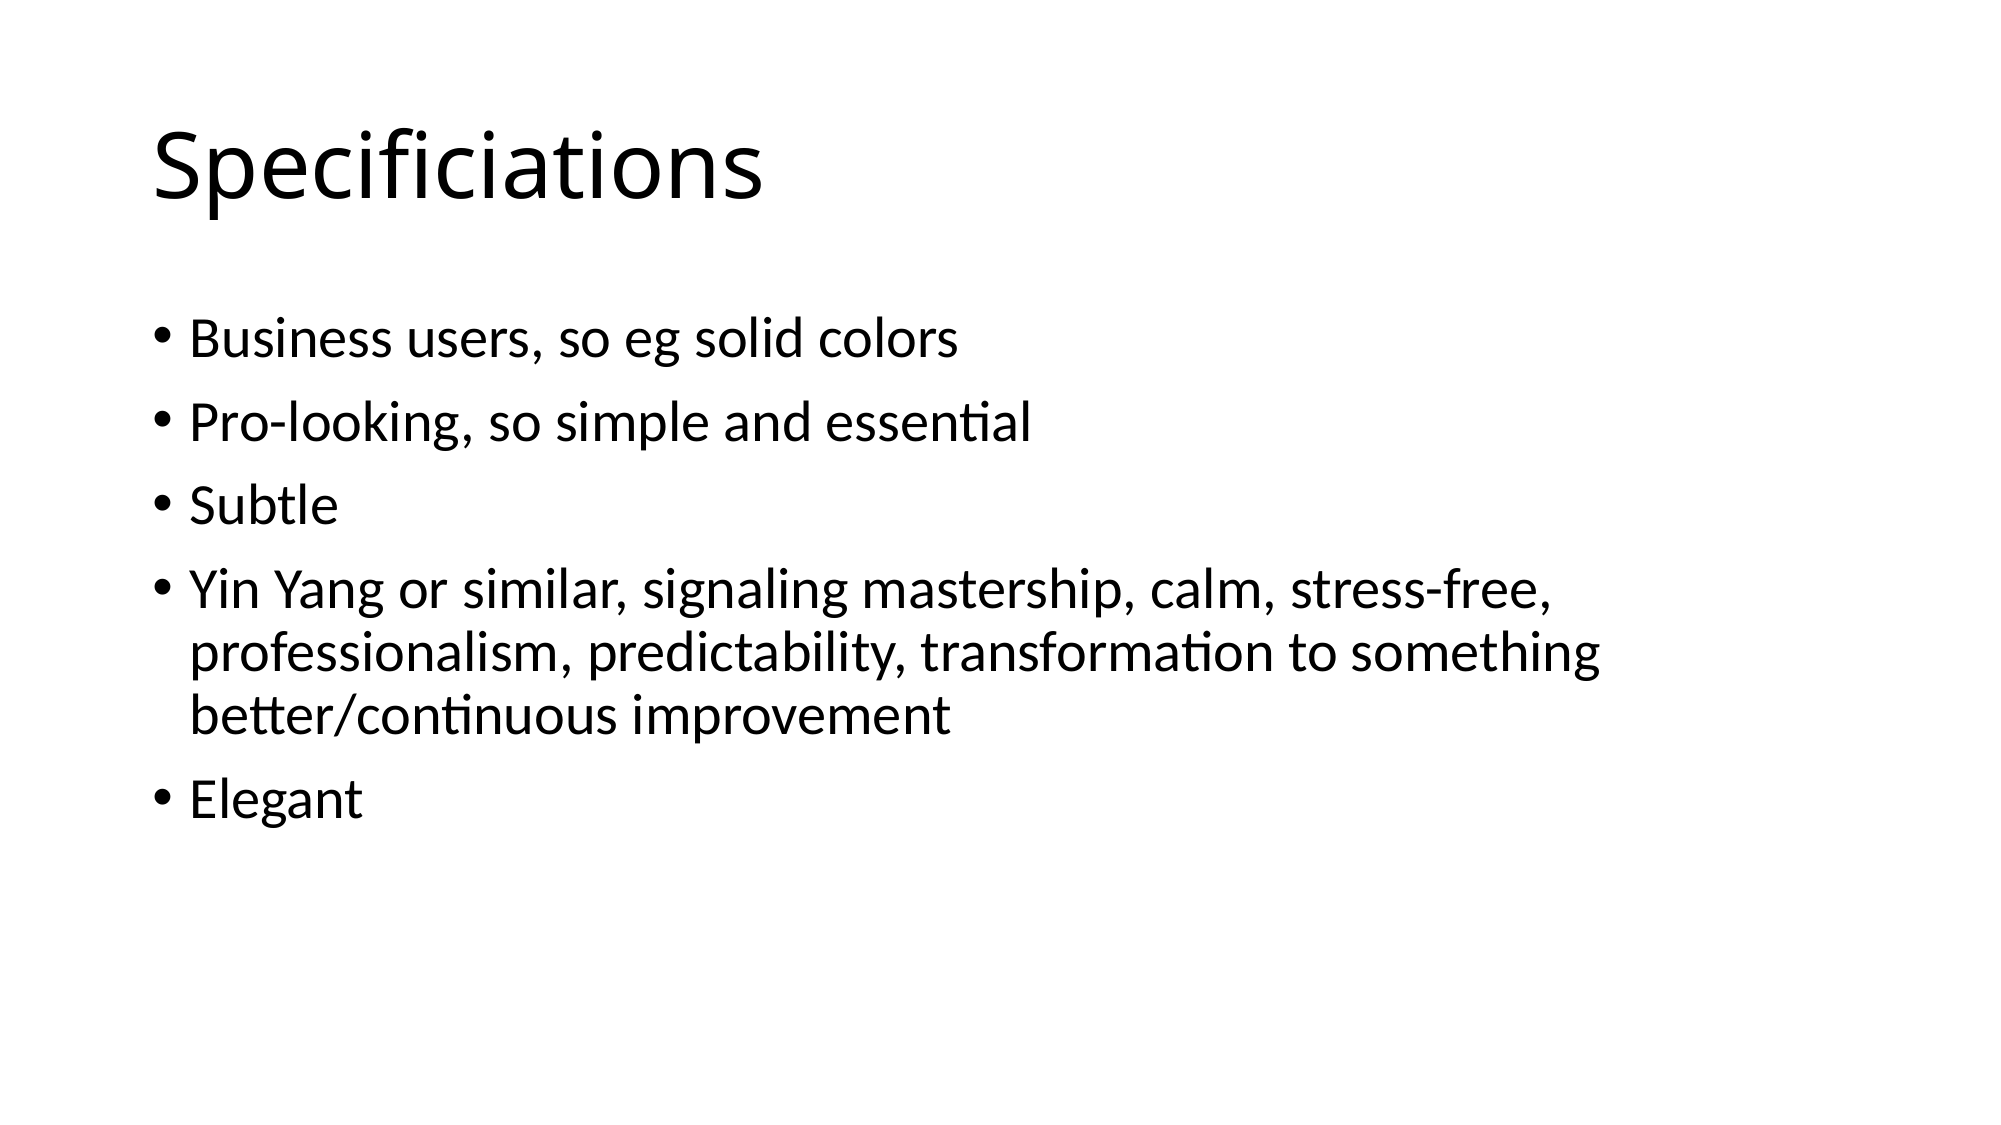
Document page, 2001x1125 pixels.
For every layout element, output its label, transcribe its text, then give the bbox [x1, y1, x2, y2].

list Business users, so eg solid colors Pro-looking, so simple and essential Subtle Yin Yang or similar, signaling mastership, calm, stress-free, professionalism, predictability, transformation to something better/continuous improvement Elegant [137, 299, 1863, 1014]
title Specificiations [137, 59, 1863, 278]
